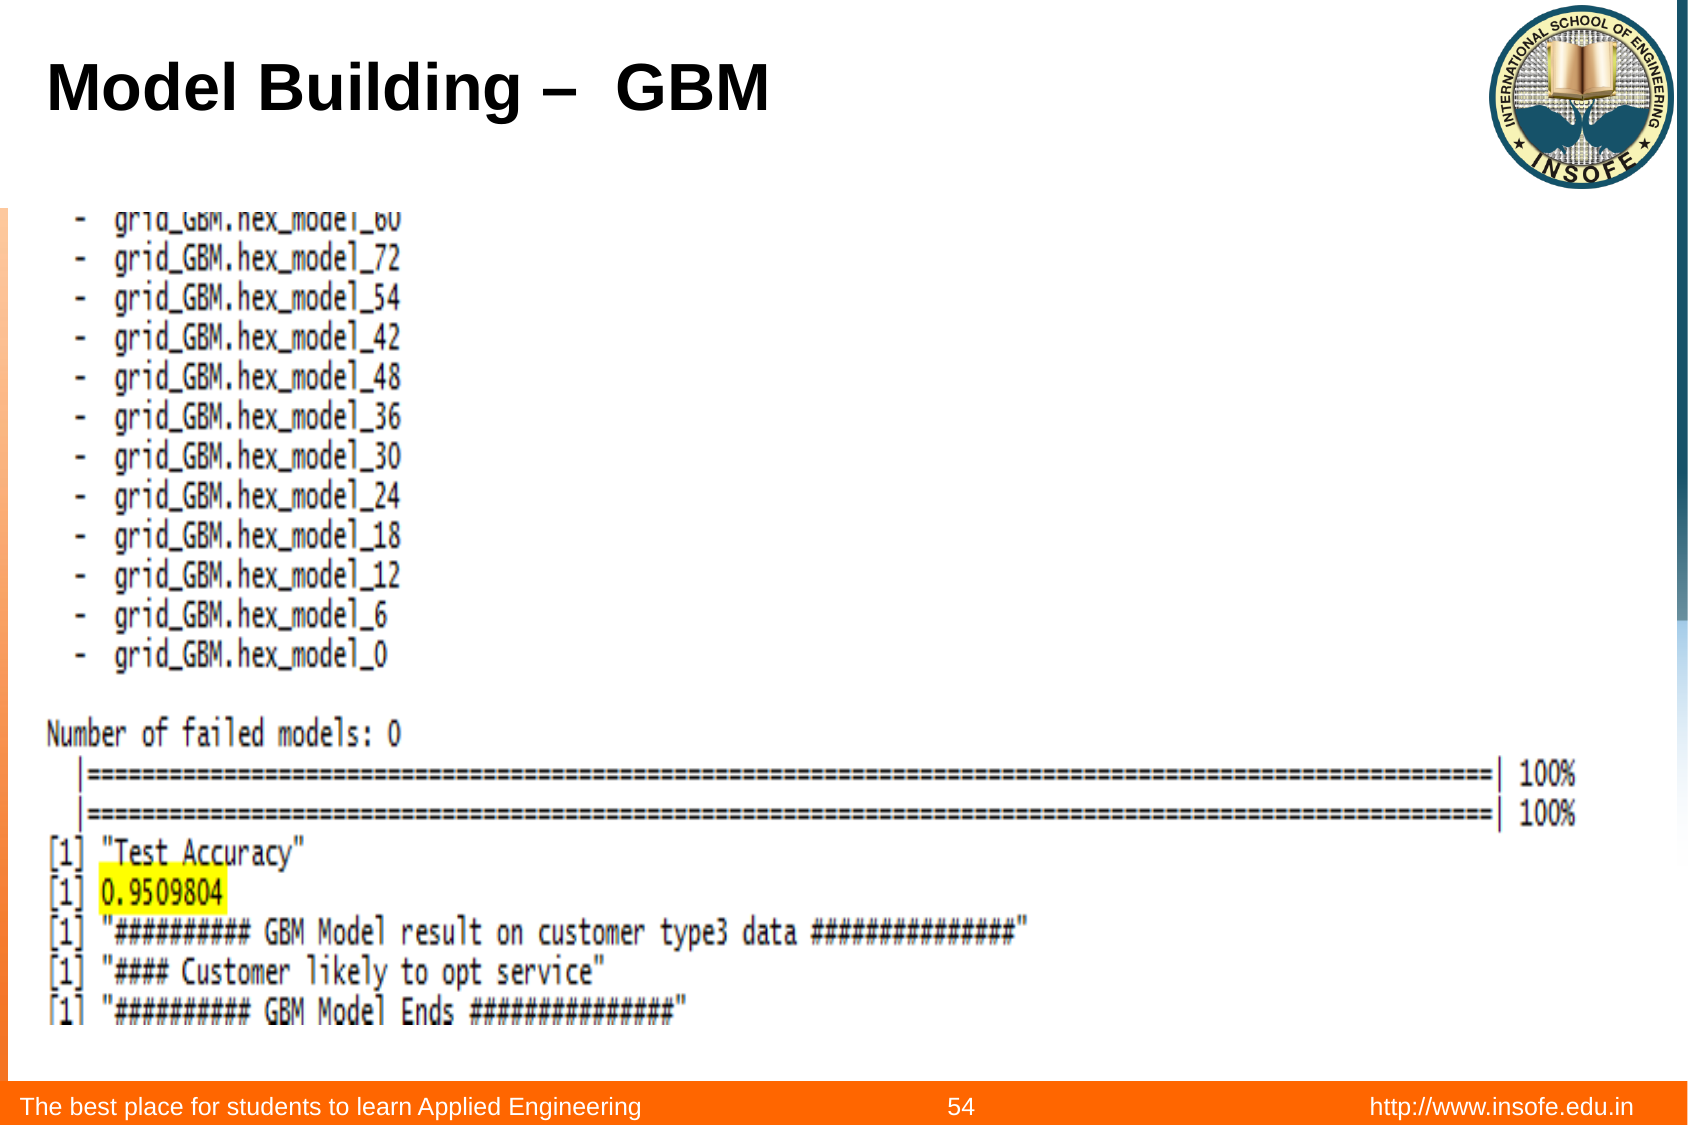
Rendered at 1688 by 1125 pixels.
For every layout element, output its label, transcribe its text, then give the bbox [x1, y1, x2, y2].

picture [1677, 0, 1688, 866]
title Model Building – GBM [31, 24, 1379, 143]
picture [0, 208, 8, 1081]
picture [30, 212, 1657, 1026]
picture [1489, 5, 1674, 189]
